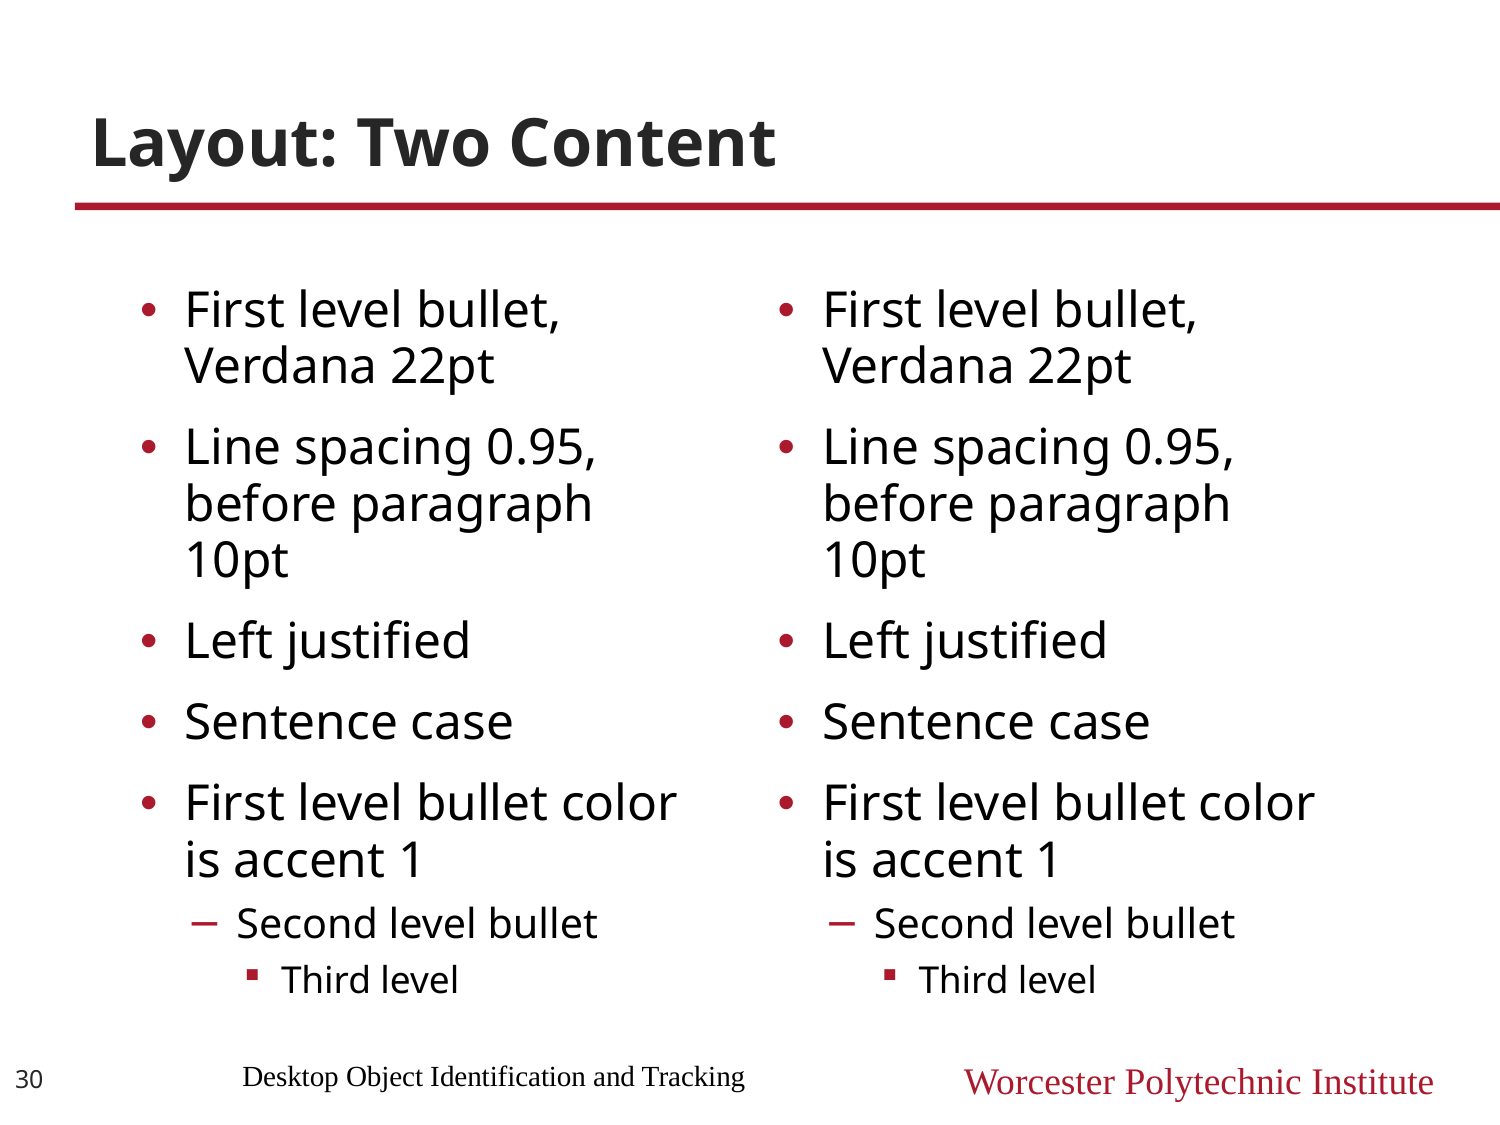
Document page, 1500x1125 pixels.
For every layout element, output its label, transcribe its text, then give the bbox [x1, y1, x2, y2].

slide_number 30 [0, 1047, 75, 1113]
title Layout: Two Content [75, 56, 1425, 188]
footer Desktop Object Identification and Tracking [75, 1050, 913, 1100]
list First level bullet, Verdana 22pt Line spacing 0.95, before paragraph 10pt Left justified Sentence case First level bullet color is accent 1 Second level bullet Third level [762, 275, 1363, 1013]
list First level bullet, Verdana 22pt Line spacing 0.95, before paragraph 10pt Left justified Sentence case First level bullet color is accent 1 Second level bullet Third level [125, 275, 725, 1013]
